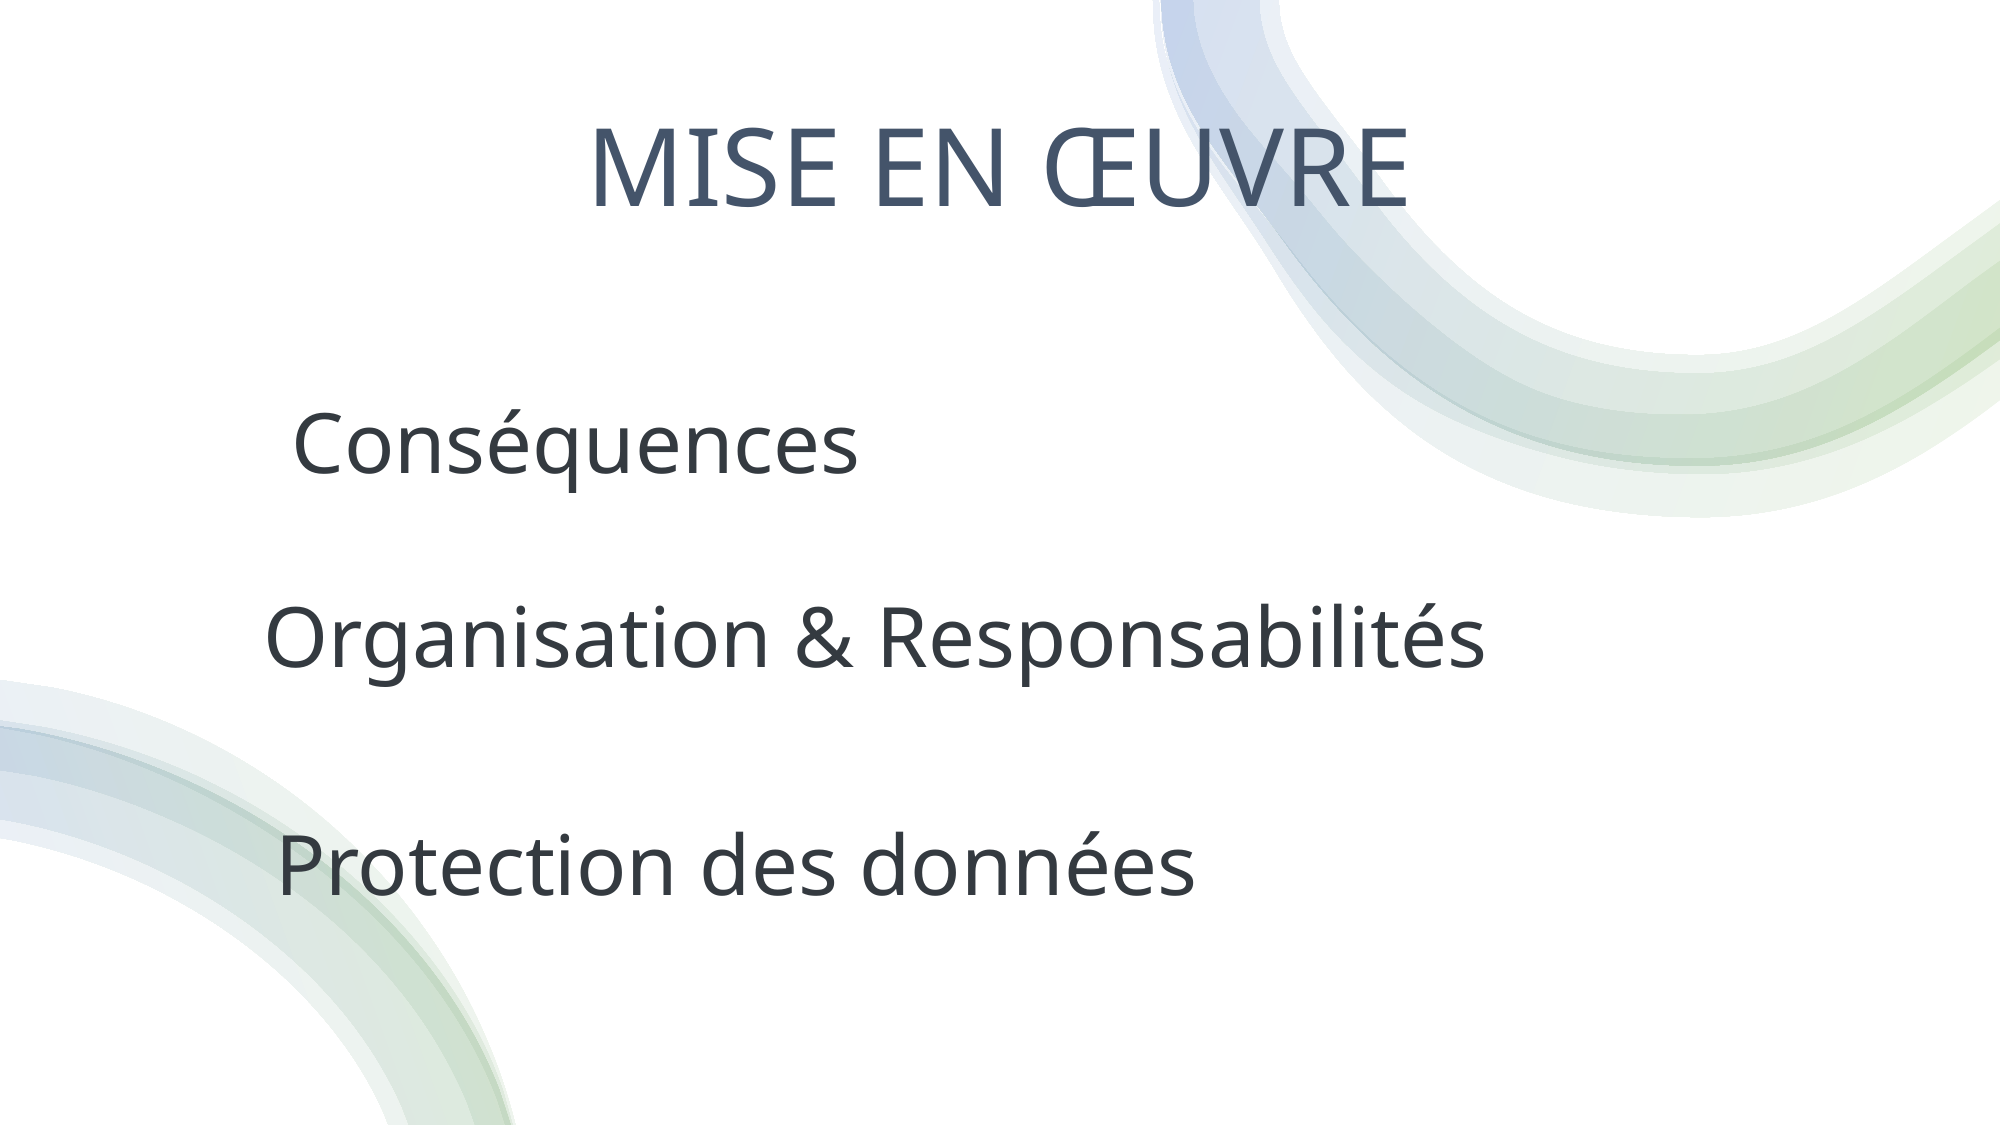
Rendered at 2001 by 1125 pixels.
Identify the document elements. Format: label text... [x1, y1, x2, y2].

text_box Organisation & Responsabilités [248, 576, 1504, 692]
text_box Conséquences [276, 382, 876, 498]
text_box [0, 0, 2000, 1125]
text_box Protection des données [516, 805, 1214, 920]
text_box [1152, 0, 2000, 518]
title MISE EN ŒUVRE [499, 91, 1152, 237]
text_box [0, 680, 516, 1125]
